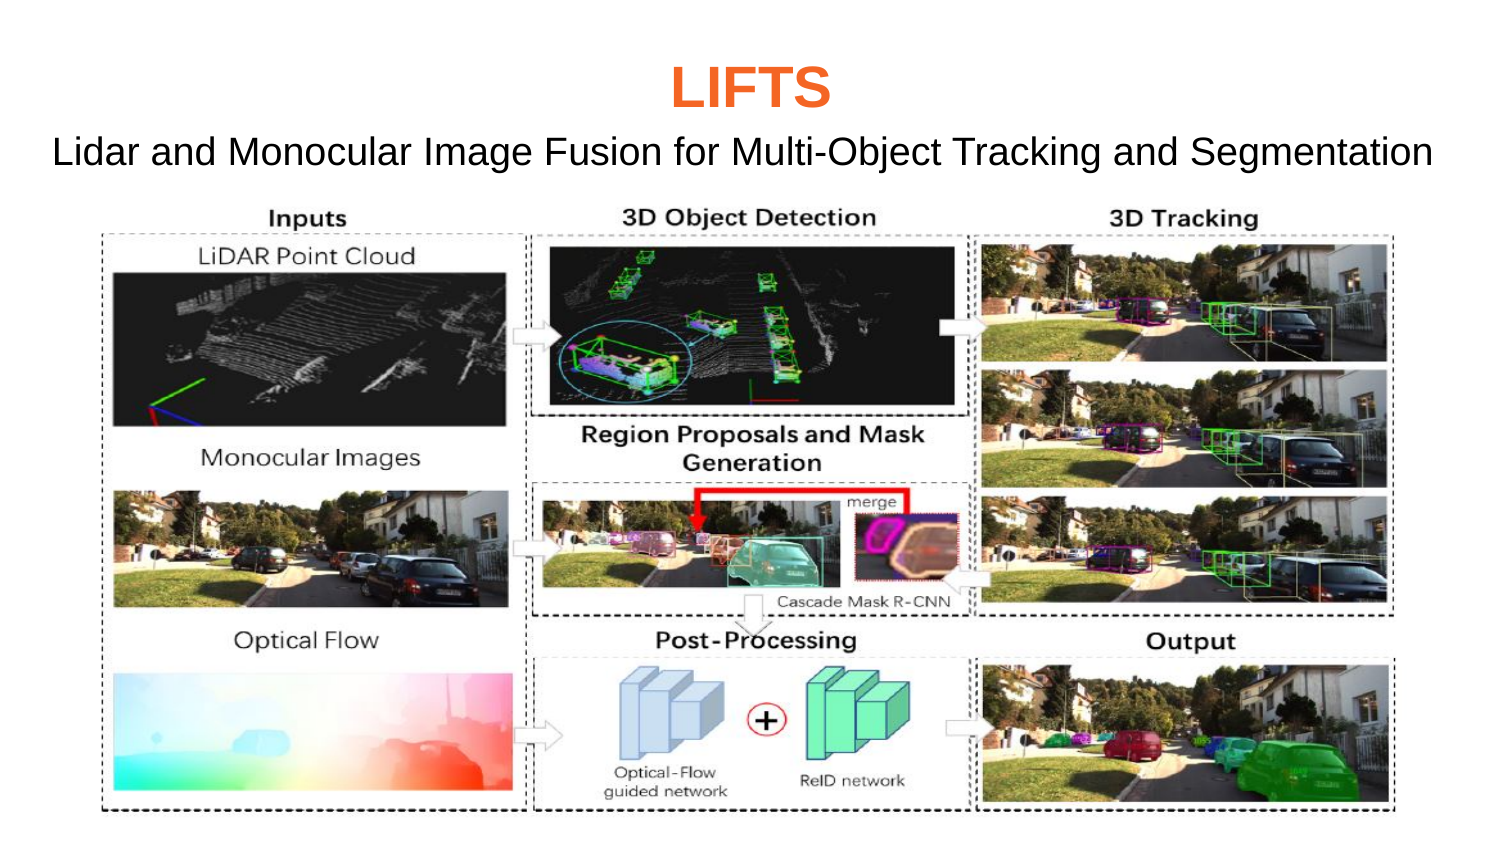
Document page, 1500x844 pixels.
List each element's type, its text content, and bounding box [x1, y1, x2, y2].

text_box LIFTS Lidar and Monocular Image Fusion for Multi-Object Tracking and Segmentation [0, 23, 1488, 232]
picture [70, 189, 1422, 824]
